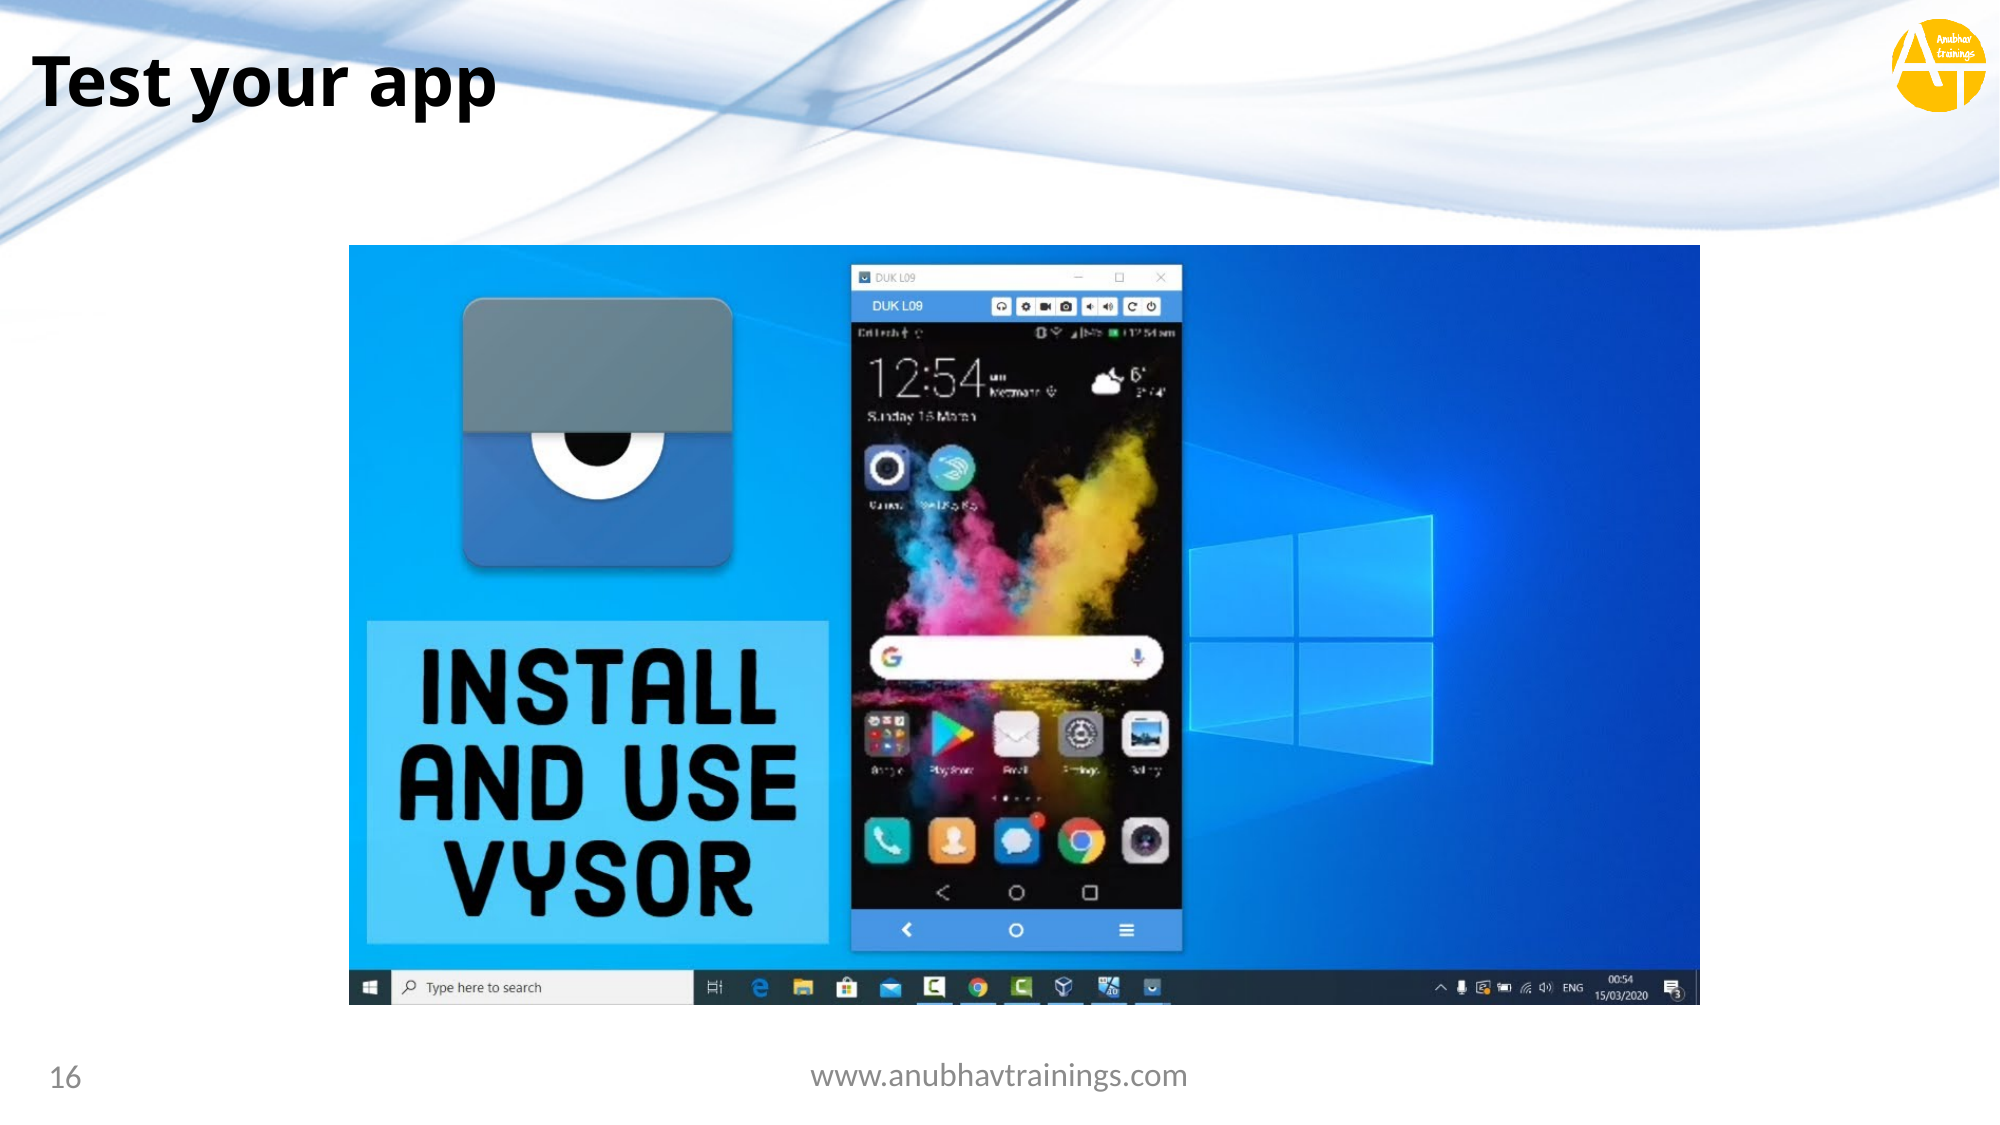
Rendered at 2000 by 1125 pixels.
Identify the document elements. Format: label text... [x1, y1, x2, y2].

picture [0, 0, 2000, 1125]
slide_number 16 [33, 1045, 134, 1106]
title Test your app [16, 29, 1817, 146]
footer www.anubhavtrainings.com [683, 1042, 1317, 1103]
